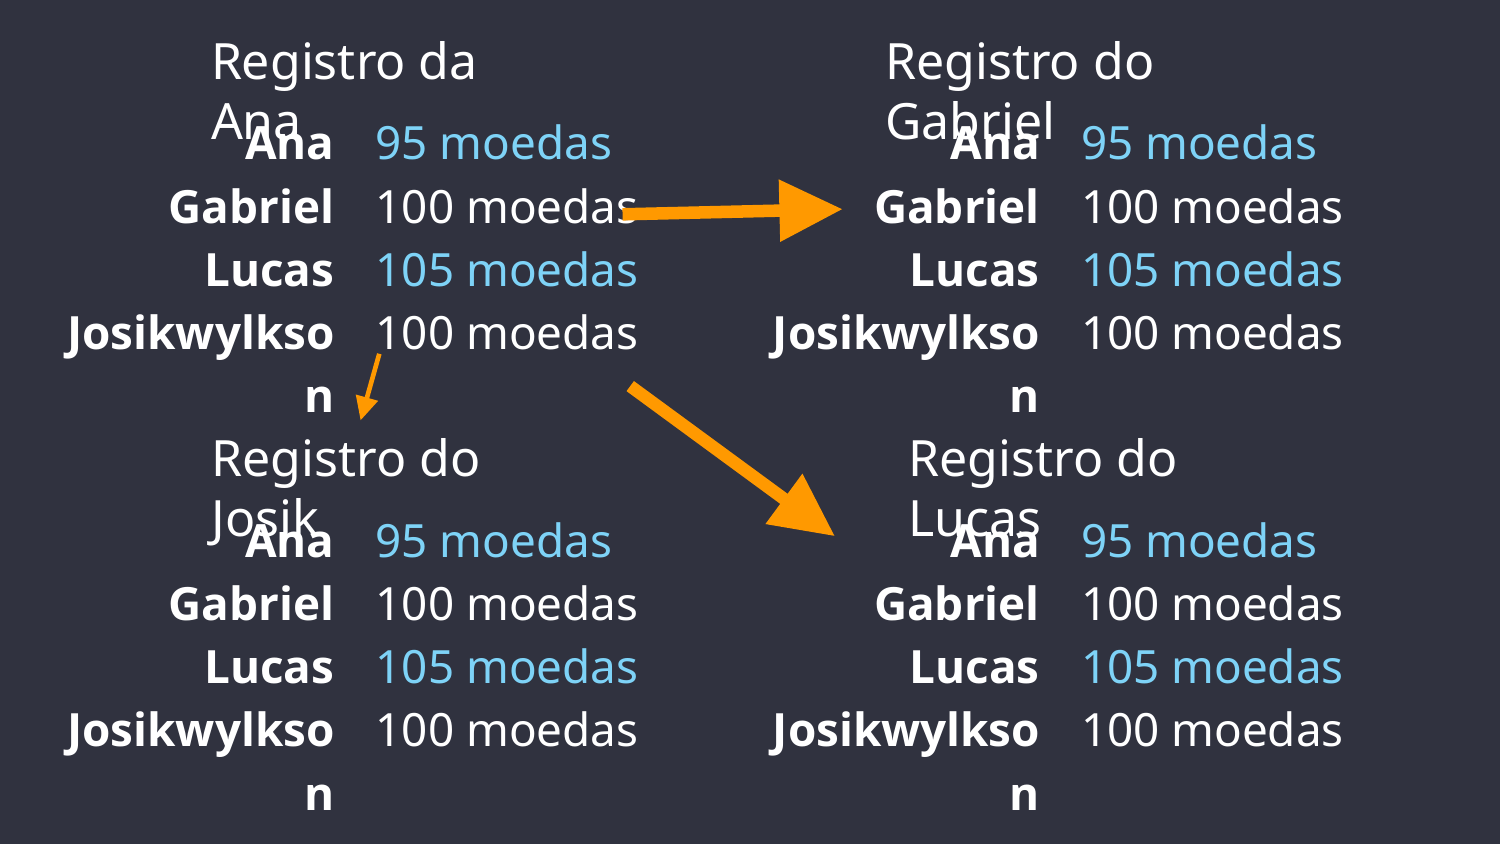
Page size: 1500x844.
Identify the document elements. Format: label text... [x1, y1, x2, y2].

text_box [622, 208, 843, 215]
text_box 95 moedas 100 moedas 105 moedas 100 moedas [1066, 488, 1391, 763]
text_box Ana Gabriel Lucas Josikwylkson [24, 90, 350, 366]
text_box Ana Gabriel Lucas Josikwylkson [24, 488, 350, 763]
text_box Registro do Lucas [893, 411, 1278, 478]
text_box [360, 353, 380, 421]
text_box Ana Gabriel Lucas Josikwylkson [730, 90, 1055, 366]
text_box 95 moedas 100 moedas 105 moedas 100 moedas [1066, 90, 1391, 366]
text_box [629, 385, 835, 537]
text_box Registro do Josik [196, 411, 581, 478]
text_box Registro do Gabriel [870, 14, 1278, 81]
text_box Ana Gabriel Lucas Josikwylkson [730, 488, 1055, 763]
text_box 95 moedas 100 moedas 105 moedas 100 moedas [360, 90, 686, 366]
text_box Registro da Ana [196, 14, 532, 81]
text_box 95 moedas 100 moedas 105 moedas 100 moedas [360, 488, 686, 763]
